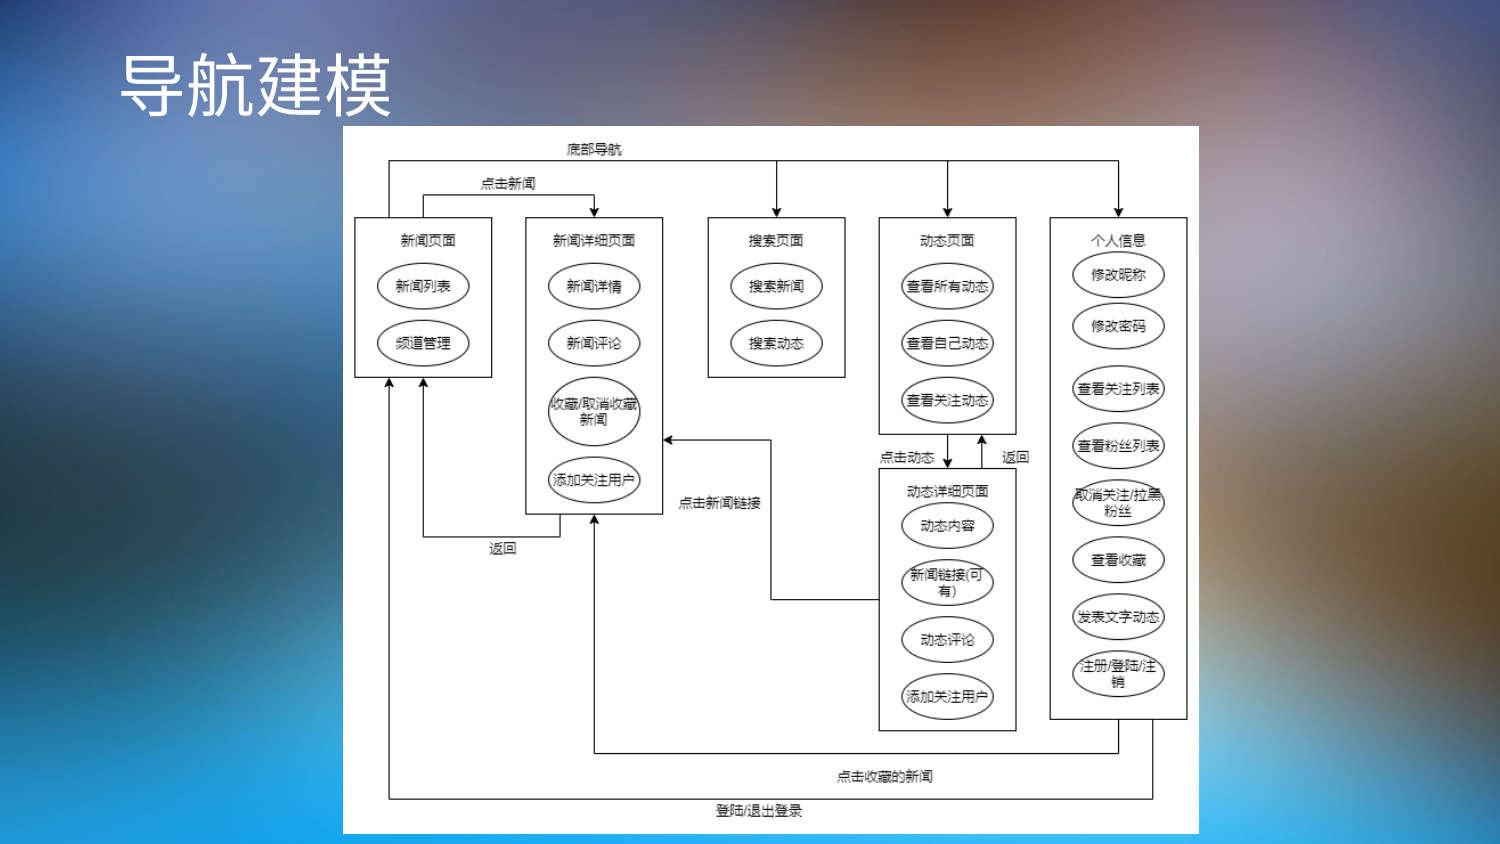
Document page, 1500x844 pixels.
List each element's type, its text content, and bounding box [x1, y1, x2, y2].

title 导航建模 [103, 44, 1397, 208]
picture [0, 0, 1500, 844]
